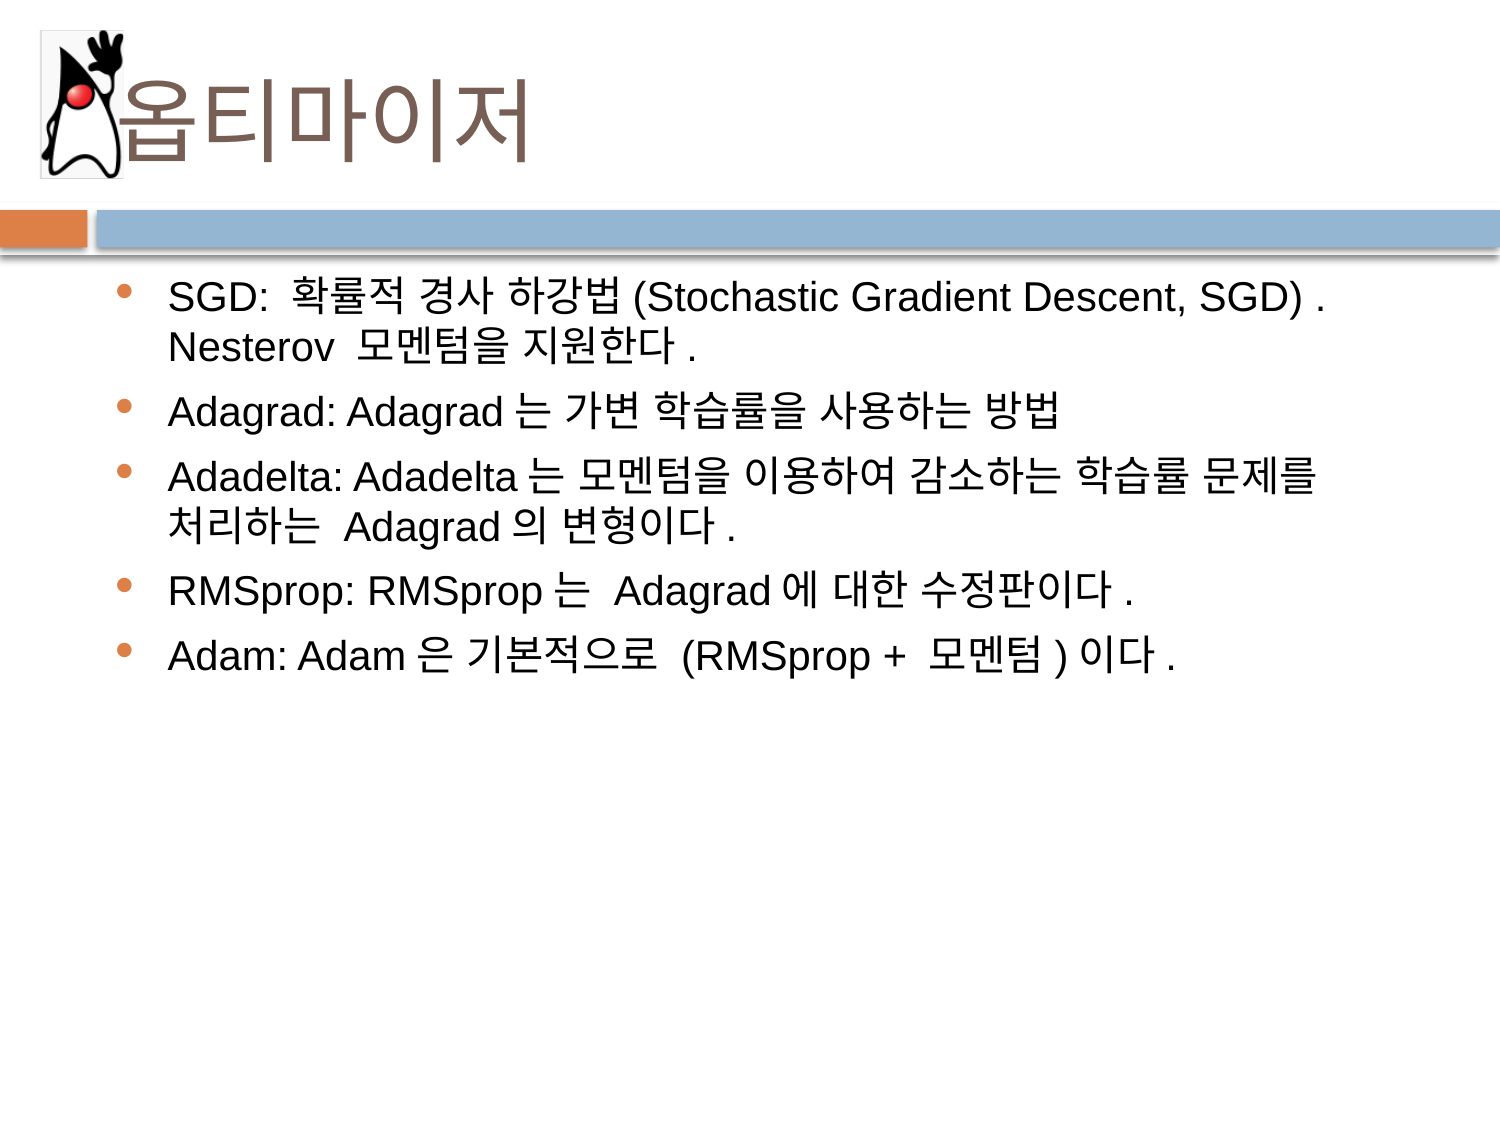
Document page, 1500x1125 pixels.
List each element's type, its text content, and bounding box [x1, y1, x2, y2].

picture [39, 30, 124, 179]
title 옵티마이저 [100, 37, 1438, 200]
list SGD: 확률적 경사 하강법(Stochastic Gradient Descent, SGD) . Nesterov 모멘텀을 지원한다. Adagrad: Adagrad는 가변 학습률을 사용하는 방법 Adadelta: Adadelta는 모멘텀을 이용하여 감소하는 학습률 문제를 처리하는 Adagrad의 변형이다. RMSprop: RMSprop는 Adagrad에 대한 수정판이다. Adam: Adam은 기본적으로 (RMSprop + 모멘텀)이다. [100, 262, 1438, 1000]
